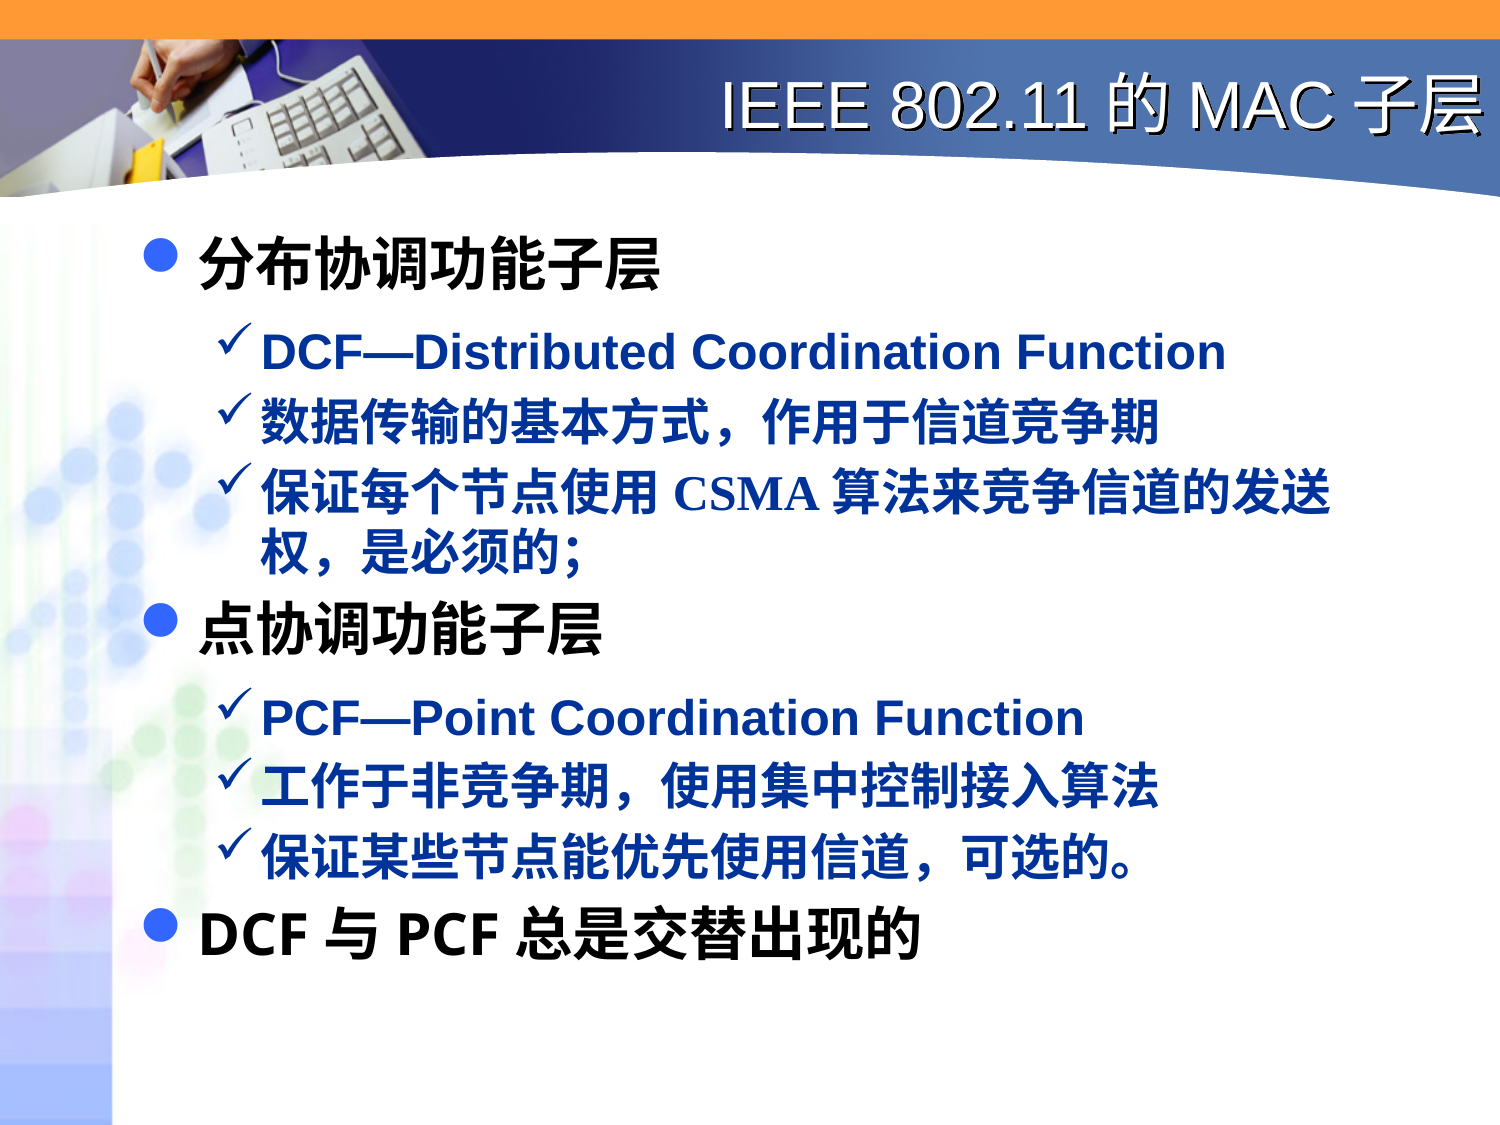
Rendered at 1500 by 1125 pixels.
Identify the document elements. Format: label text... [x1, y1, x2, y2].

picture [1137, 164, 1500, 199]
picture [0, 225, 1500, 1125]
title IEEE 802.11的MAC子层 [237, 42, 1500, 161]
picture [0, 40, 1500, 199]
list 分布协调功能子层 DCF—Distributed Coordination Function 数据传输的基本方式，作用于信道竞争期 保证每个节点使用CSMA算法来竞争信道的发送权，是必须的； 点协调功能子层 PCF—Point Coordination Function 工作于非竞争期，使用集中控制接入算法 保证某些节点能优先使用信道，可选的。 DCF与PCF总是交替出现的 [123, 220, 1399, 1024]
